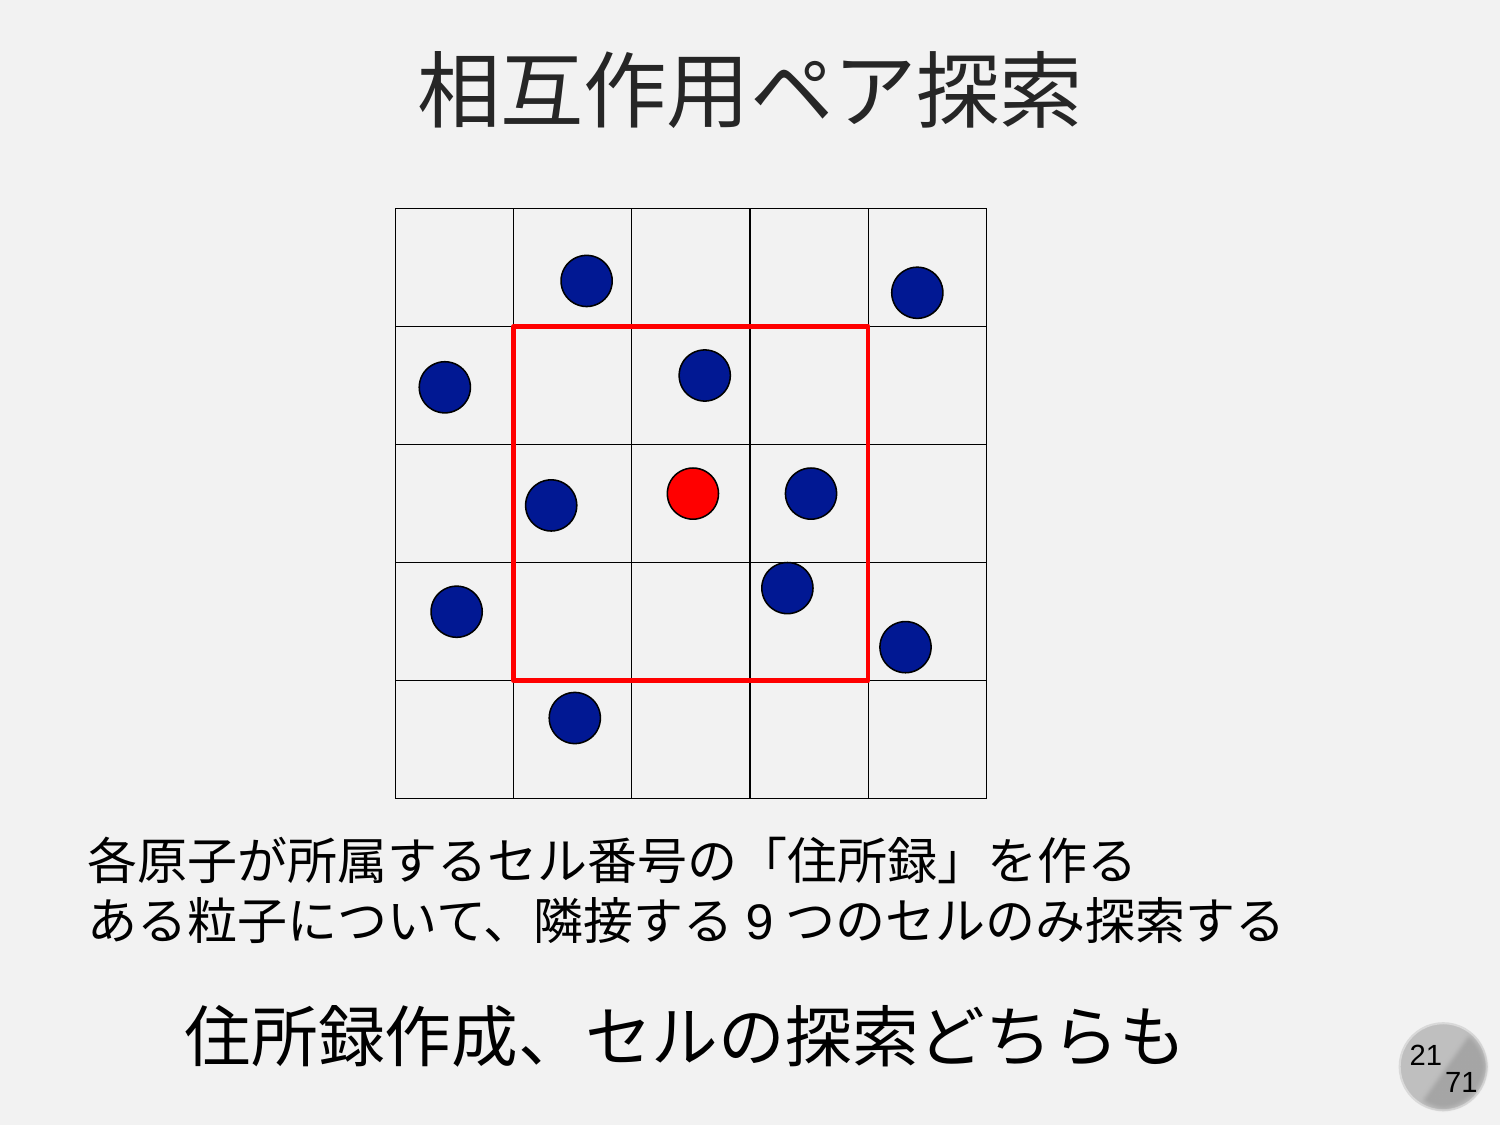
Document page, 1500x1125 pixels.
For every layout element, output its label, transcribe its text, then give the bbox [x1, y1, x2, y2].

text_box [418, 360, 472, 414]
text_box [559, 254, 614, 308]
text_box [751, 563, 868, 680]
text_box [514, 327, 631, 444]
text_box 各原子が所属するセル番号の「住所録」を作る ある粒子について、隣接する9つのセルのみ探索する [72, 822, 1301, 957]
text_box [514, 445, 631, 562]
text_box [548, 691, 602, 745]
text_box [751, 445, 868, 562]
text_box [751, 327, 868, 444]
text_box [514, 563, 631, 680]
text_box [890, 266, 944, 320]
text_box [632, 327, 749, 444]
text_box [632, 445, 749, 562]
list 相互作用ペア探索 [0, 31, 1500, 155]
text_box [878, 620, 933, 674]
text_box [632, 563, 749, 680]
text_box [430, 585, 484, 639]
